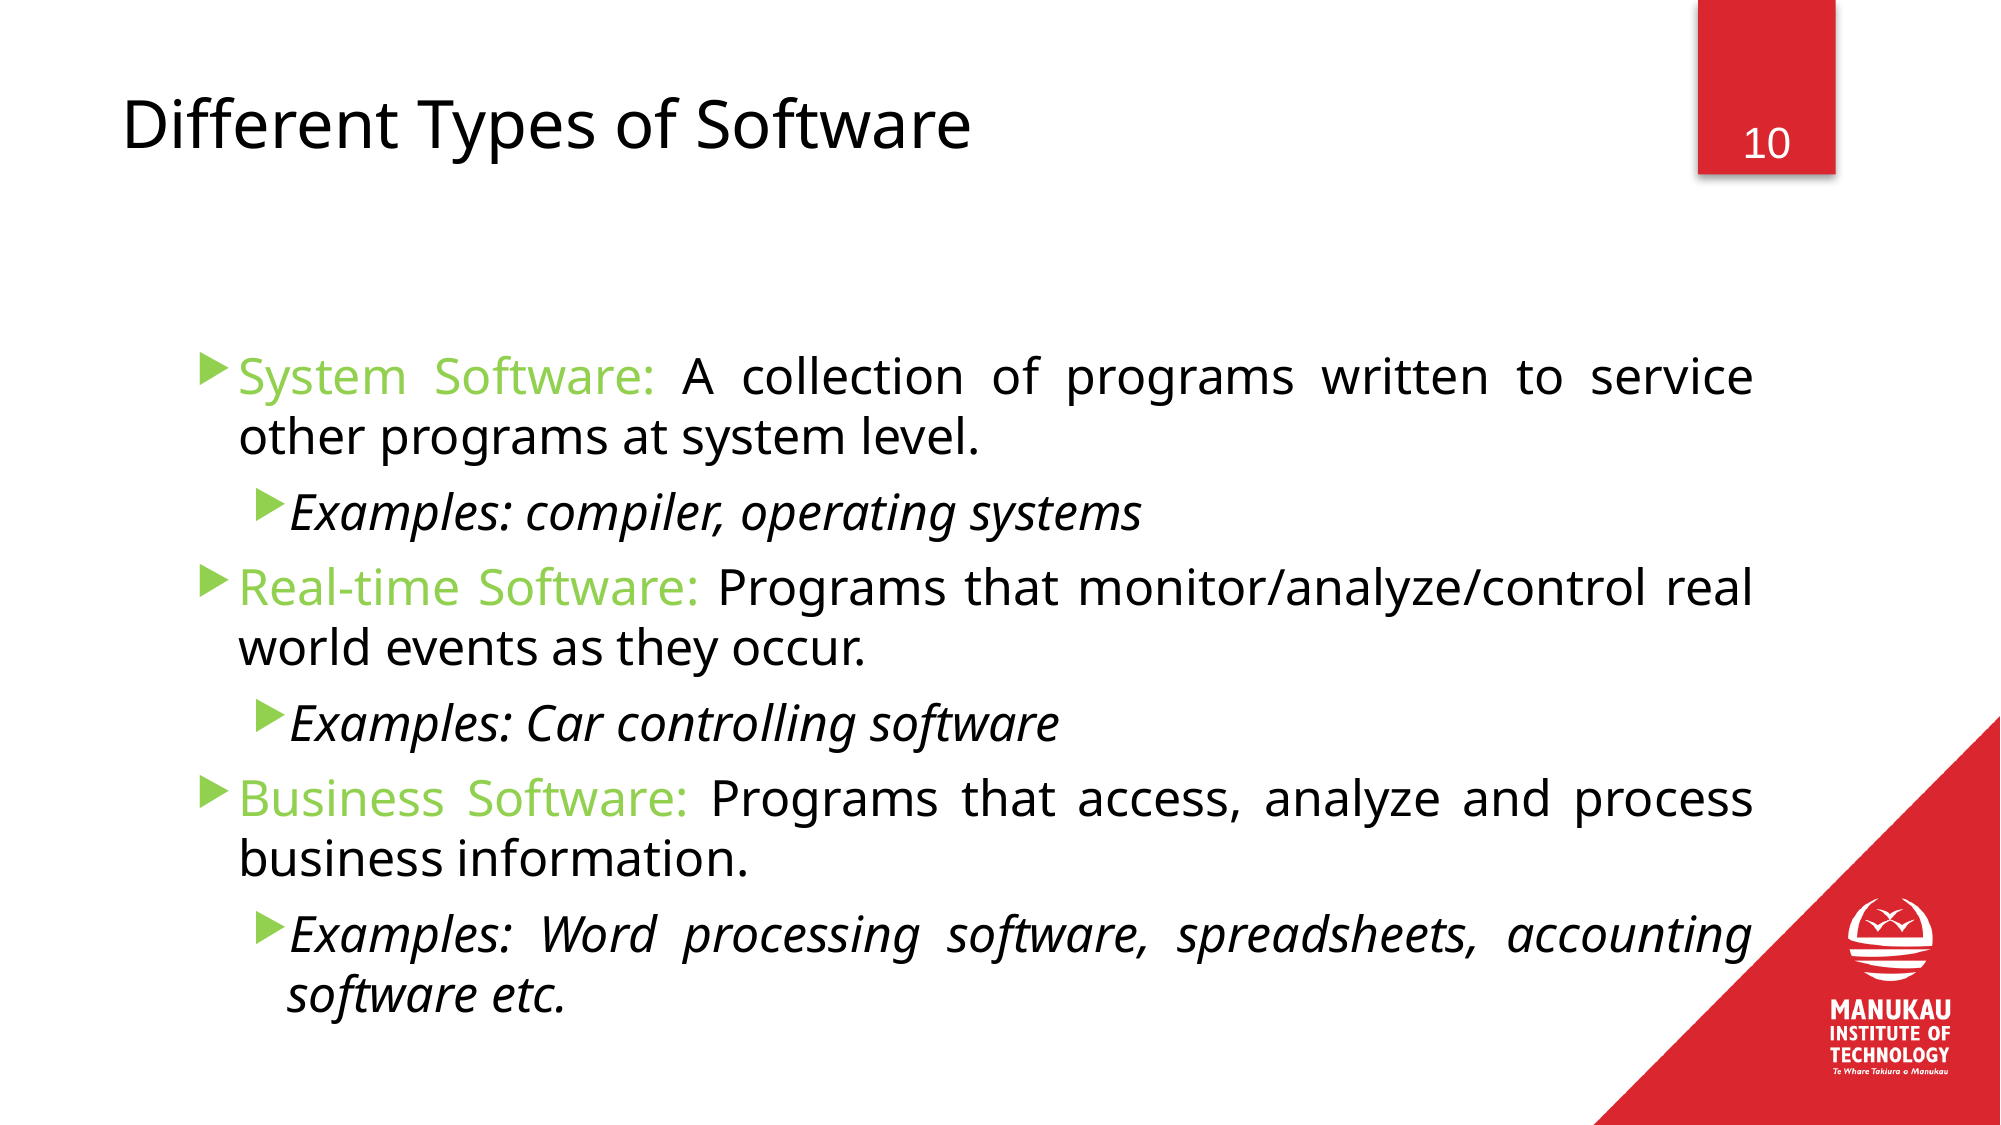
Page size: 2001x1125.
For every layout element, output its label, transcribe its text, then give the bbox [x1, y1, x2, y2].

list System Software: A collection of programs written to service other programs at system level. Examples: compiler, operating systems Real-time Software: Programs that monitor/analyze/control real world events as they occur. Examples: Car controlling software Business Software: Programs that access, analyze and process business information. Examples: Word processing software, spreadsheets, accounting software etc. [181, 336, 1770, 1025]
title Different Types of Software [106, 74, 1649, 304]
picture [1593, 715, 2000, 1125]
slide_number 10 [1698, 0, 1836, 175]
